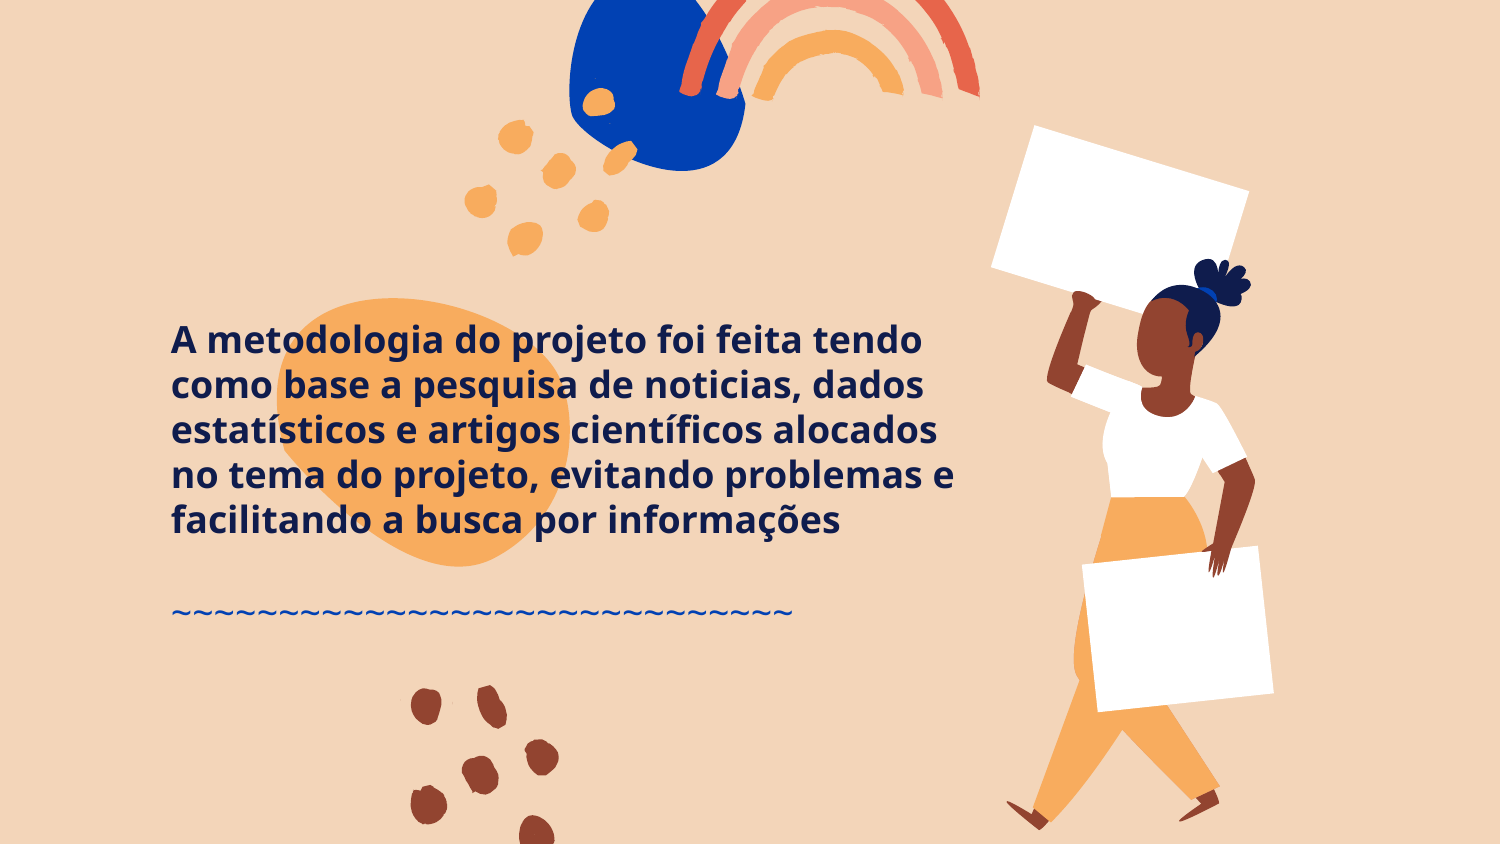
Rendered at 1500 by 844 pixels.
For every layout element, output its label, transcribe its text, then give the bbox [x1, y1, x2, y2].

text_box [990, 124, 1275, 831]
title ~~~~~~~~~~~~~~~~~~~~~~~~~~~~~ [155, 574, 985, 668]
subtitle A metodologia do projeto foi feita tendo como base a pesquisa de noticias, dados estatísticos e artigos científicos alocados no tema do projeto, evitando problemas e facilitando a busca por informações [155, 300, 985, 454]
text_box [287, 454, 568, 567]
